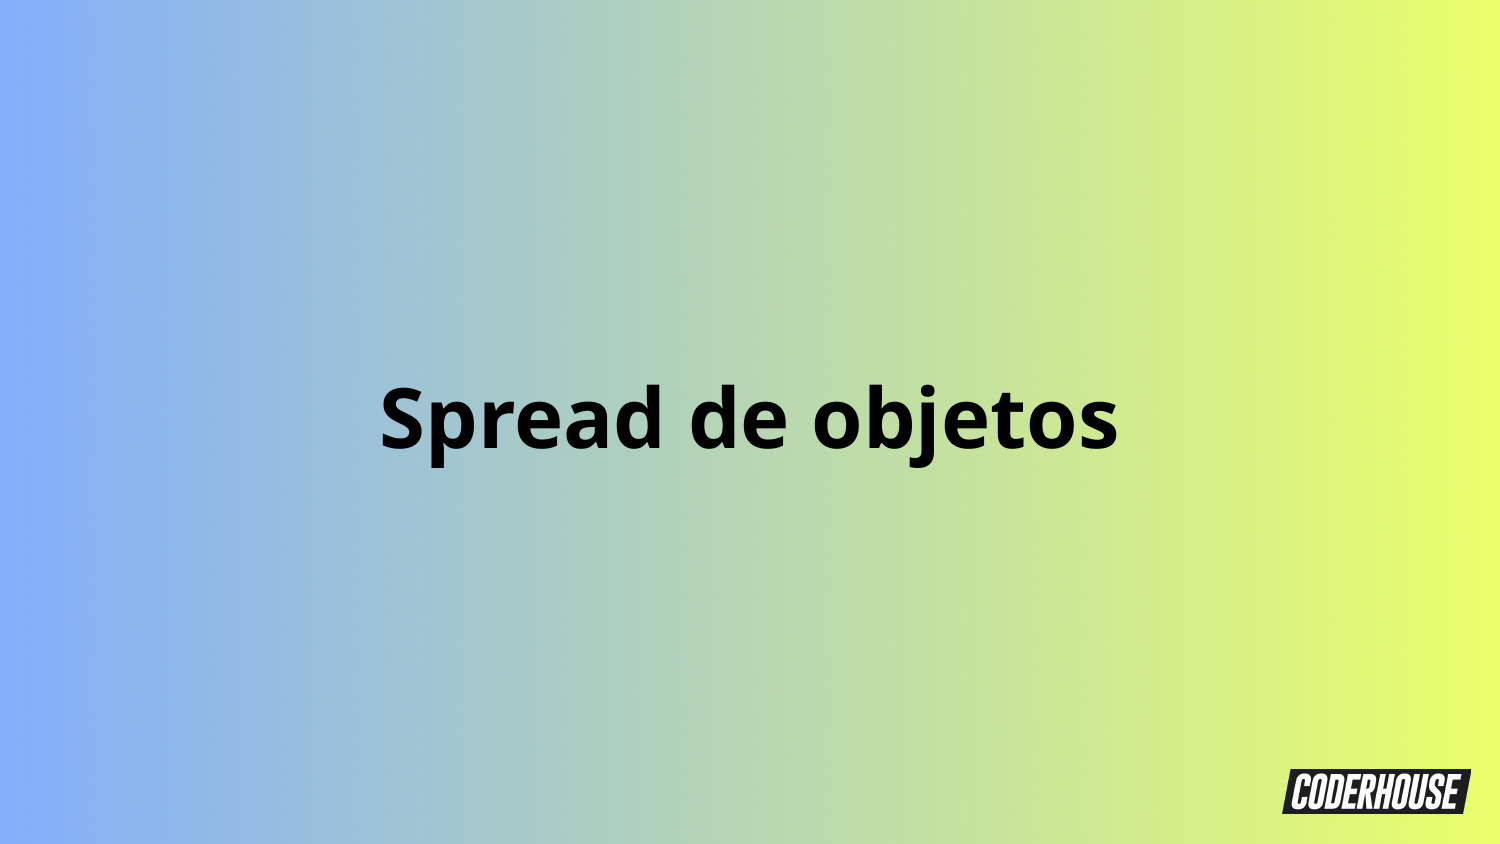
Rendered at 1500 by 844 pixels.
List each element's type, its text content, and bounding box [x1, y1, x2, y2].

picture [0, 0, 1500, 844]
text_box Spread de objetos [239, 361, 1261, 482]
